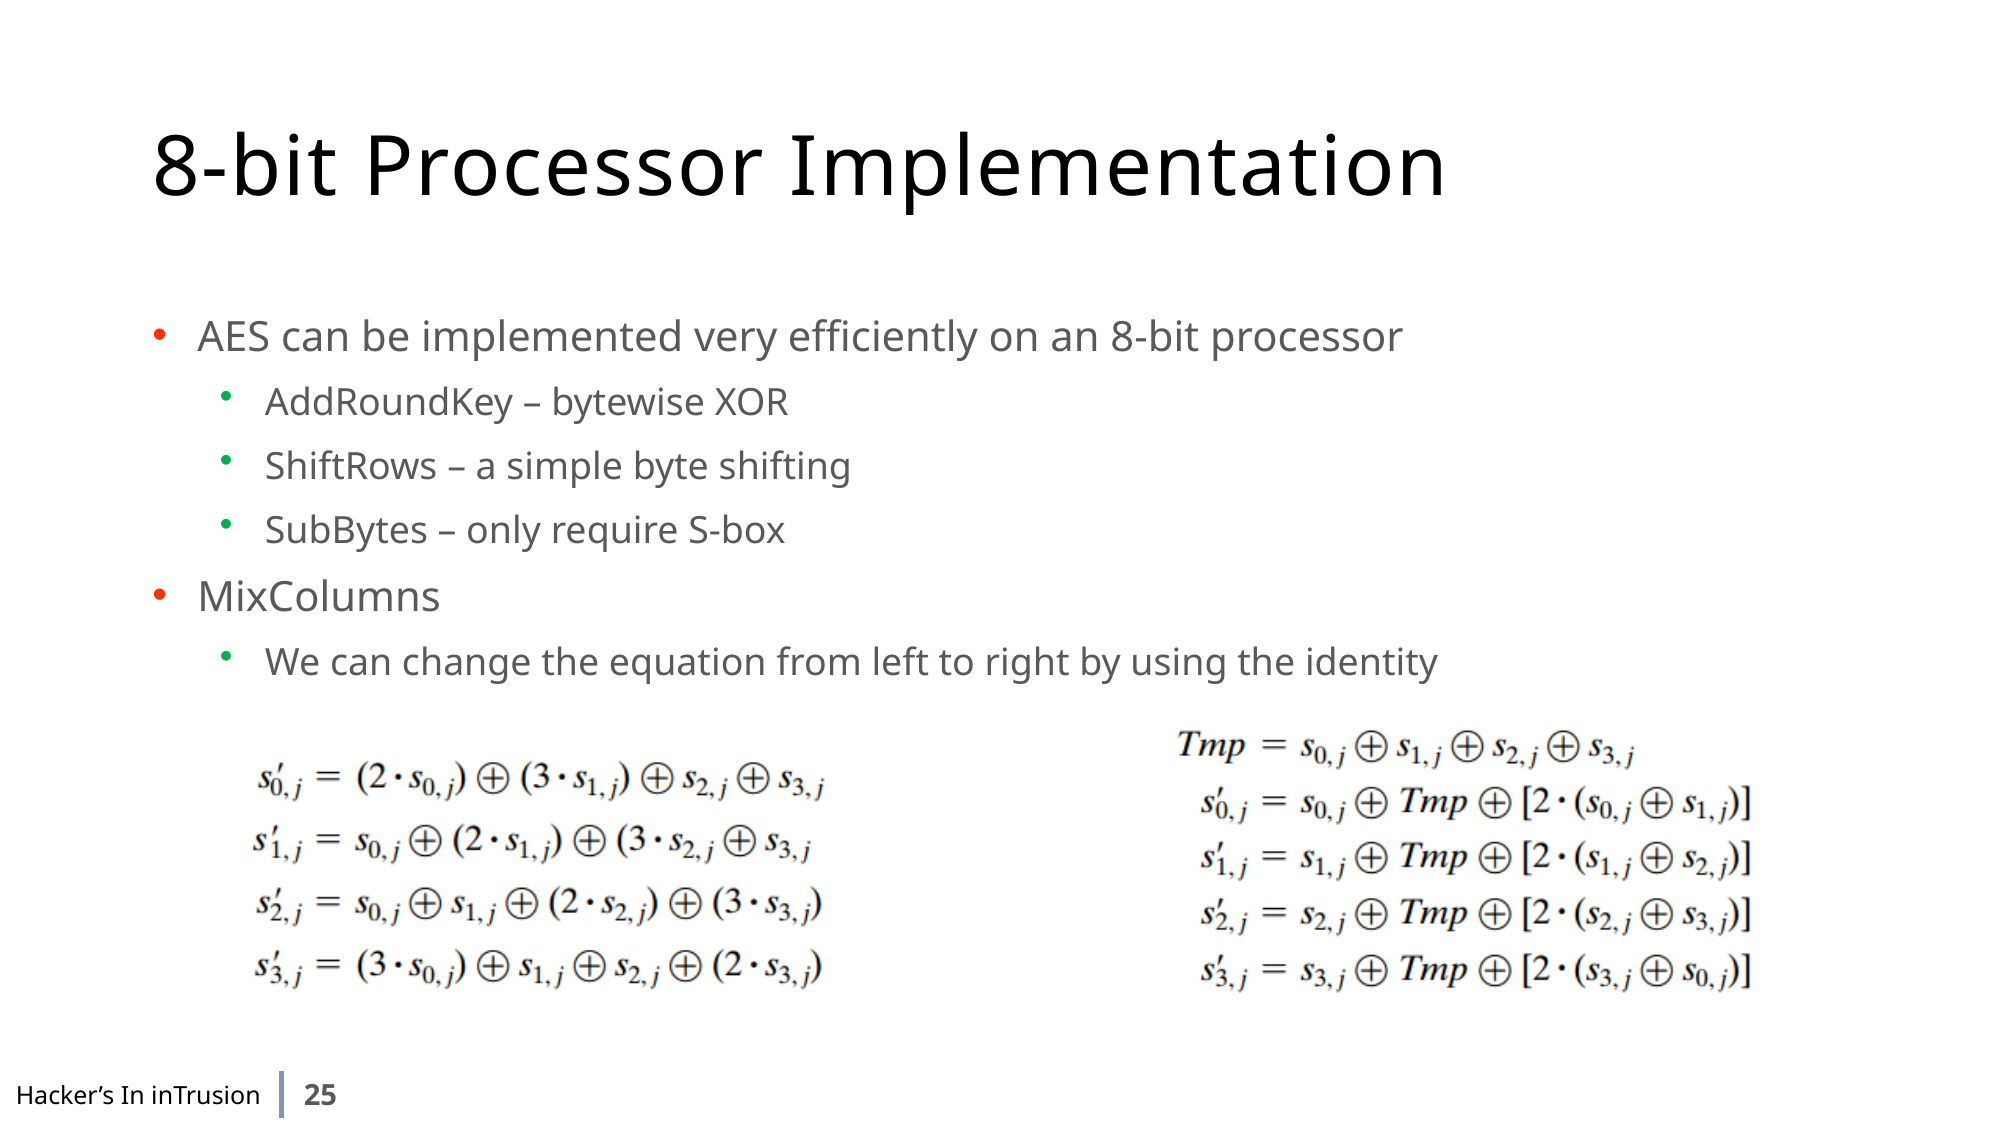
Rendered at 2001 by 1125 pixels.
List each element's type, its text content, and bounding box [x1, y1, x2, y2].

picture [1158, 723, 1781, 1010]
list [246, 747, 842, 1010]
title 8-bit Processor Implementation [137, 59, 1863, 278]
